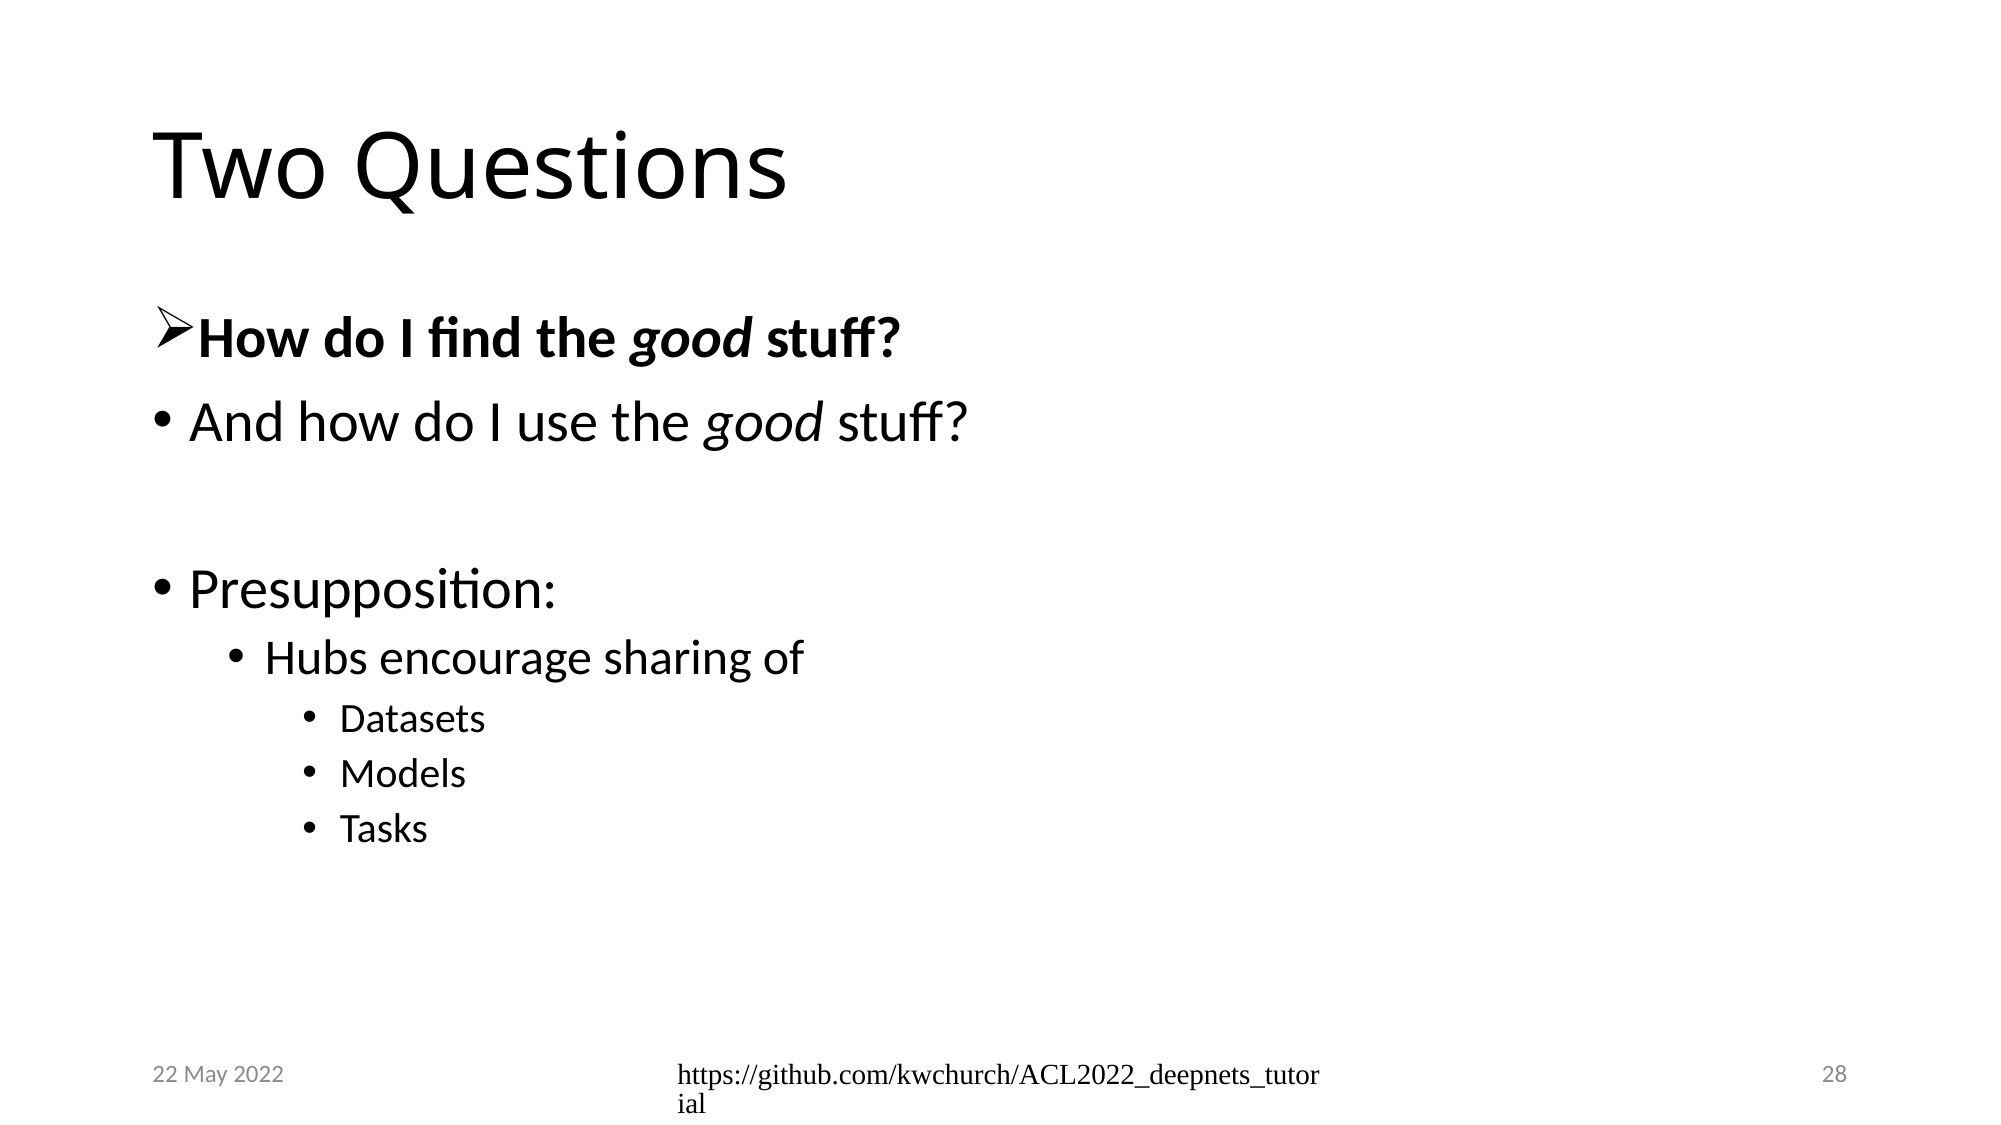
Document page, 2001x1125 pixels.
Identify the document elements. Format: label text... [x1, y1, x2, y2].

title Two Questions [137, 59, 1863, 278]
footer https://github.com/kwchurch/ACL2022_deepnets_tutorial [662, 1042, 1338, 1103]
slide_number 28 [1412, 1042, 1863, 1103]
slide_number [137, 1042, 588, 1103]
list How do I find the good stuff? And how do I use the good stuff? Presupposition: Hubs encourage sharing of Datasets Models Tasks [137, 299, 1863, 1014]
